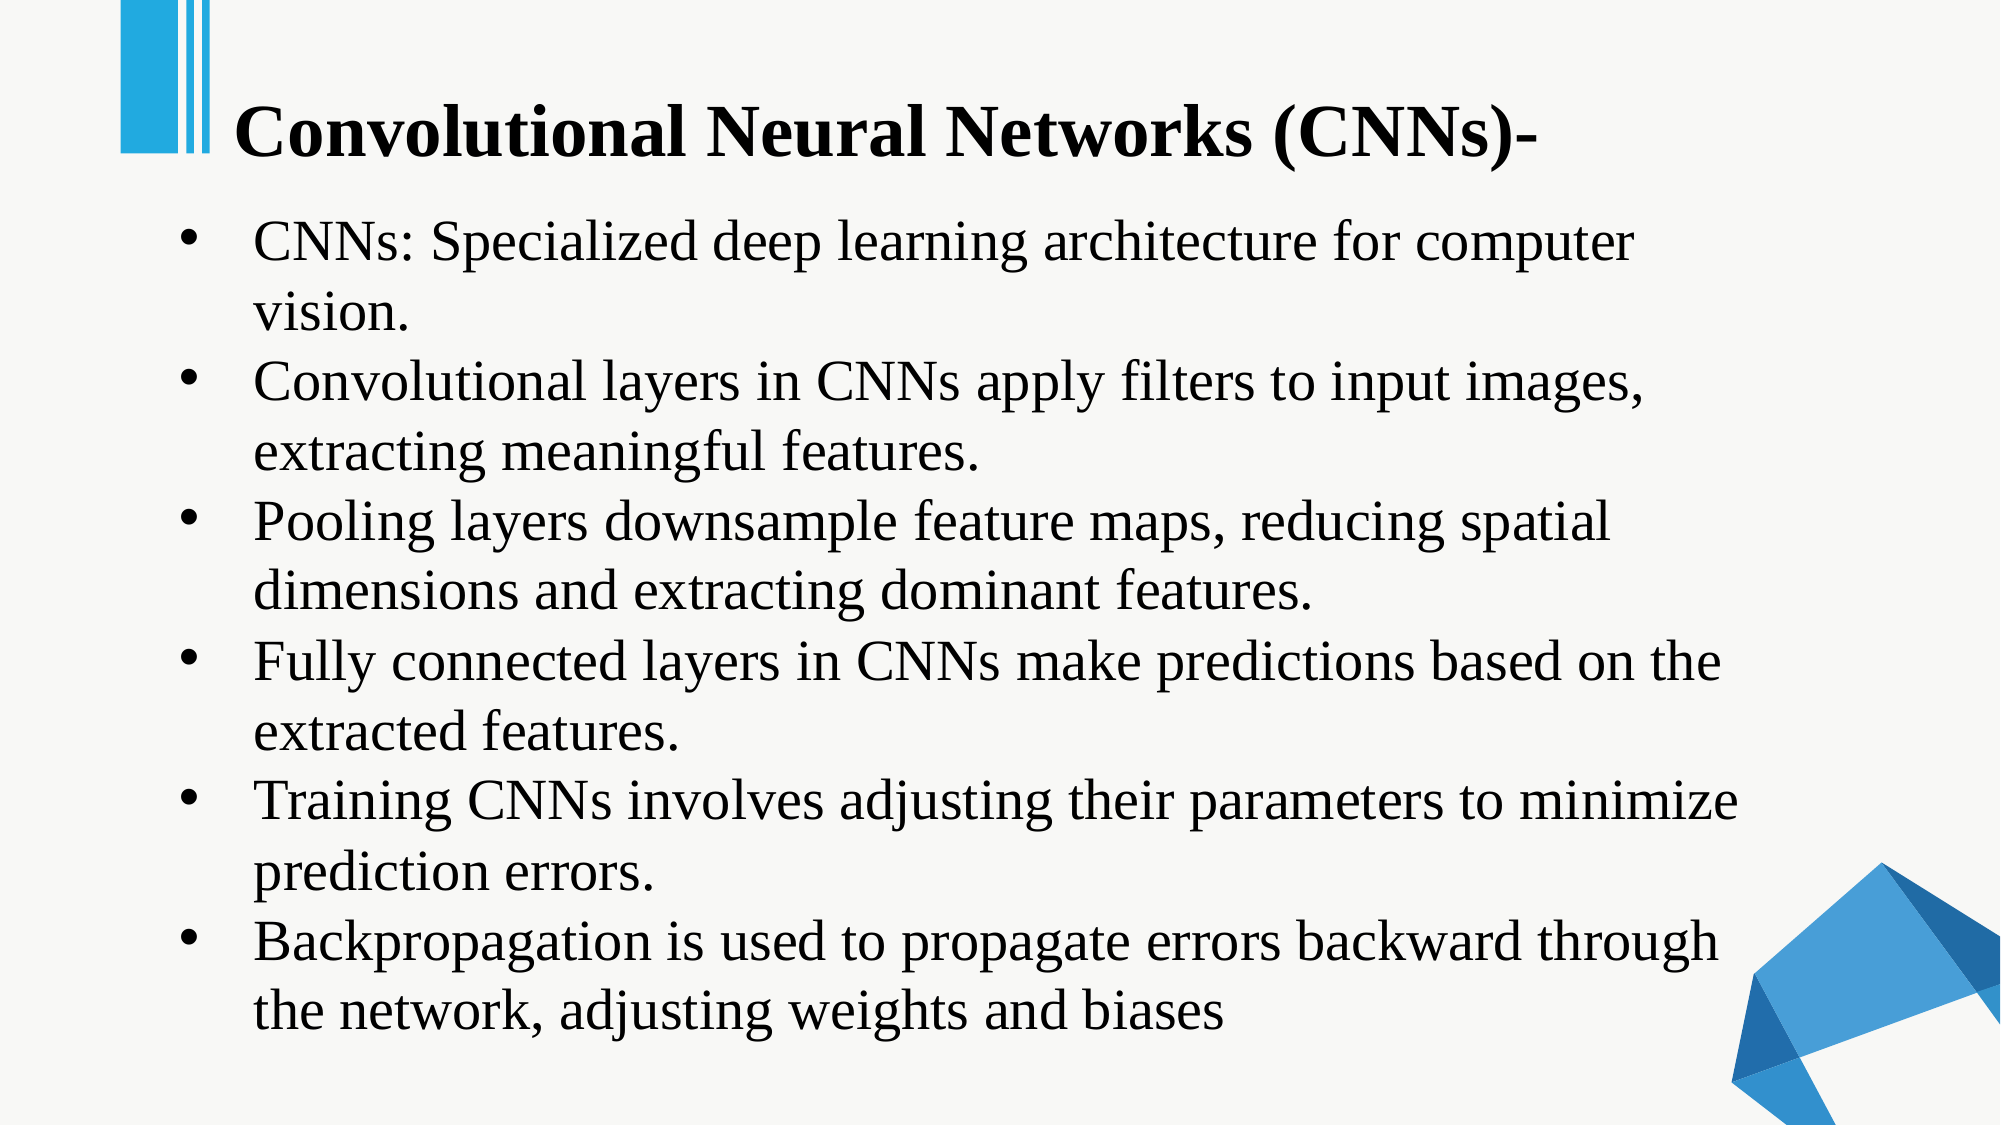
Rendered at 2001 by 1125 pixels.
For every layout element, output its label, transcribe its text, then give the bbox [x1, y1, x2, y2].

text_box CNNs: Specialized deep learning architecture for computer vision. Convolutional layers in CNNs apply filters to input images, extracting meaningful features. Pooling layers downsample feature maps, reducing spatial dimensions and extracting dominant features. Fully connected layers in CNNs make predictions based on the extracted features. Training CNNs involves adjusting their parameters to minimize prediction errors. Backpropagation is used to propagate errors backward through the network, adjusting weights and biases [164, 194, 1792, 1125]
text_box [185, 0, 195, 154]
text_box Convolutional Neural Networks (CNNs)- [233, 63, 1895, 172]
text_box [120, 0, 179, 154]
text_box [201, 0, 211, 154]
